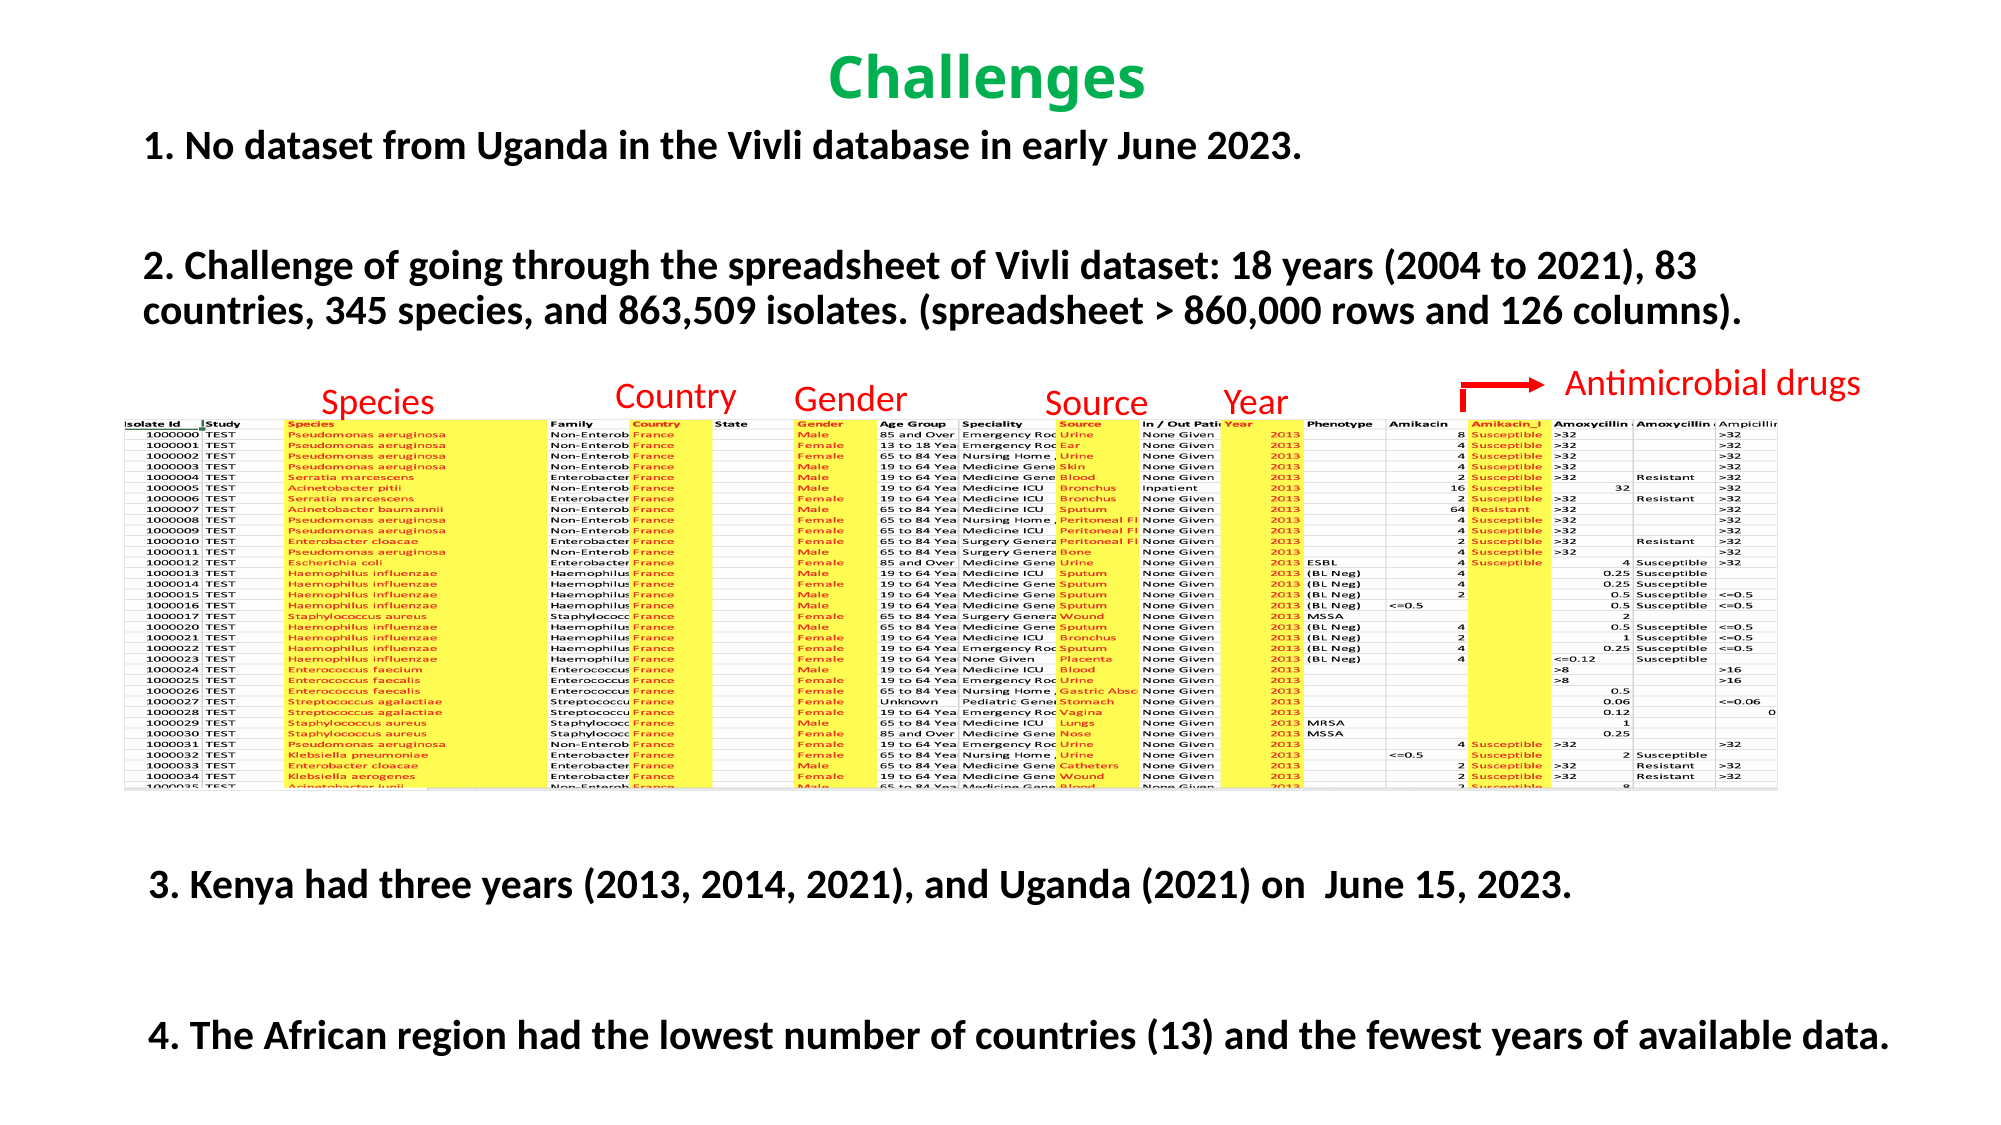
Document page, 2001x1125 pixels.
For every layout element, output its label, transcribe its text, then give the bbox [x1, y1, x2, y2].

text_box Year [1209, 369, 1304, 419]
text_box Country [600, 363, 752, 419]
text_box Antimicrobial drugs [1541, 350, 1877, 411]
text_box 3. Kenya had three years (2013, 2014, 2021), and Uganda (2021) on June 15, 2023. 4. The African region had the lowest number of countries (13) and the fewest years of available data. [58, 849, 1916, 1065]
list 1. No dataset from Uganda in the Vivli database in early June 2023. 2. Challenge of going through the spreadsheet of Vivli dataset: 18 years (2004 to 2021), 83 countries, 345 species, and 863,509 isolates. (spreadsheet > 860,000 rows and 126 columns). [52, 115, 1858, 1013]
picture [124, 419, 1778, 791]
text_box Challenges [124, 25, 1850, 133]
text_box Species [306, 369, 450, 419]
text_box Gender [779, 366, 923, 419]
text_box Source [1030, 370, 1164, 419]
